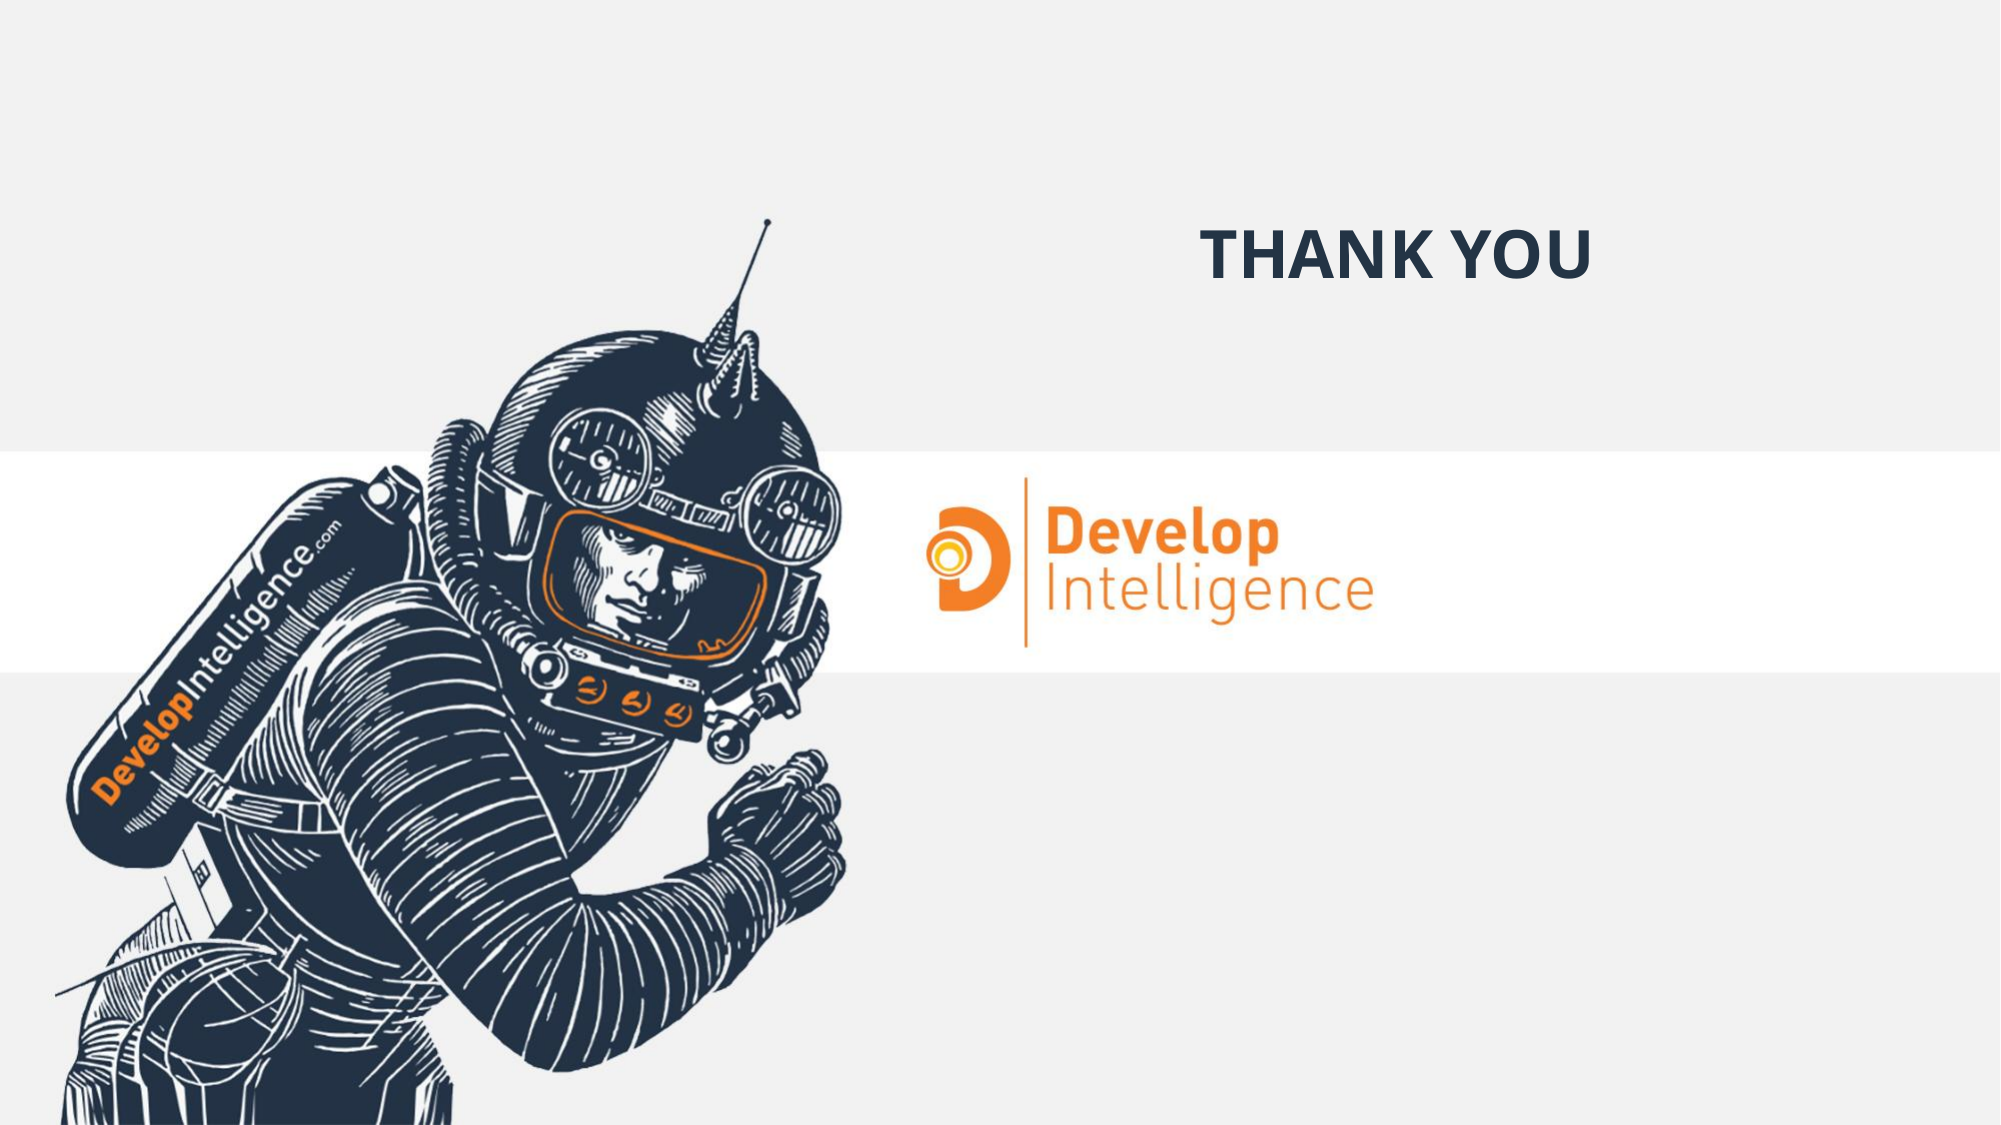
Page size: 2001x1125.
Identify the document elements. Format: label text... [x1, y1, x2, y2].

title THANK YOU [791, 172, 1991, 330]
picture [0, 0, 2001, 1125]
